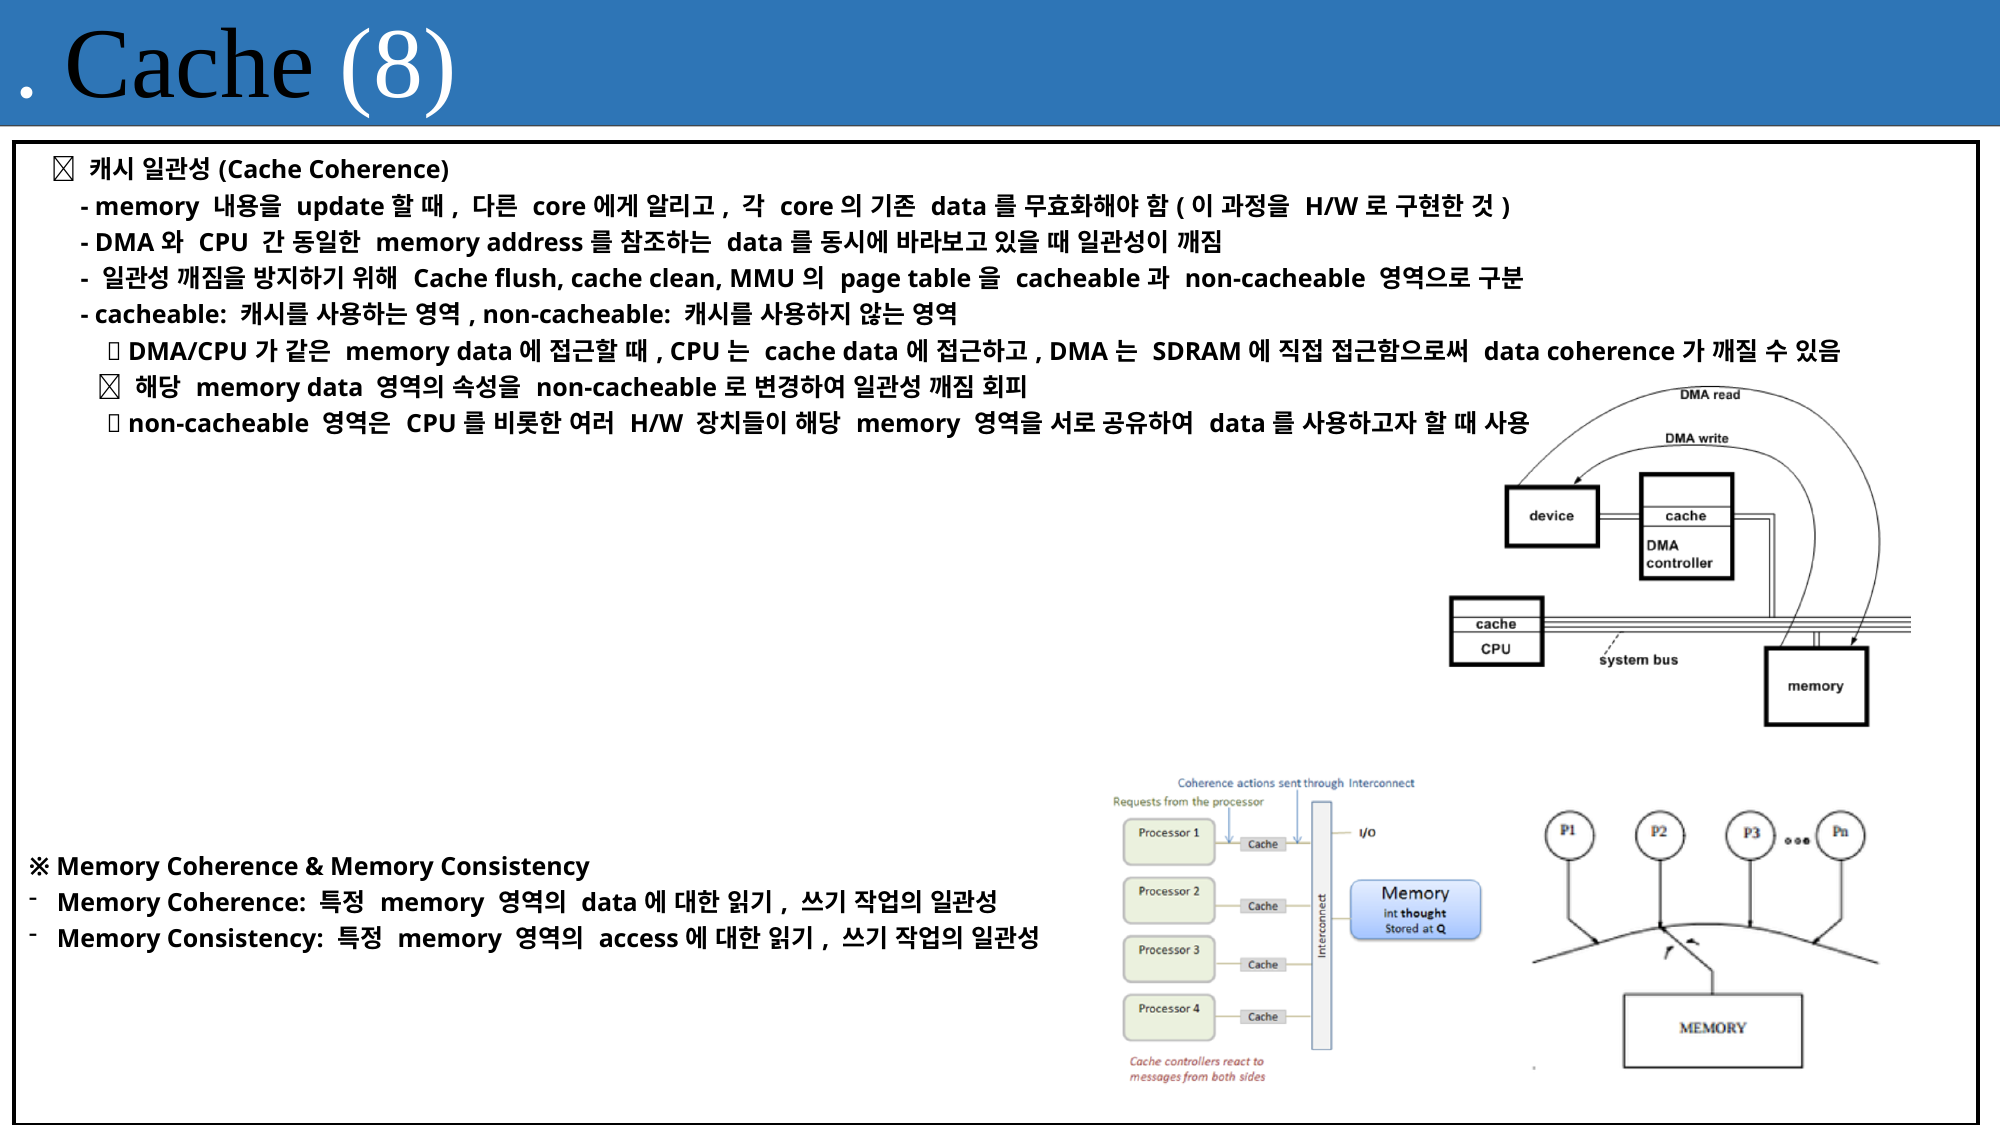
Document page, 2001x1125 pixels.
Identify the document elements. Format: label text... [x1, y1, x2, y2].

text_box . Cache (8) [0, 0, 2000, 126]
table_header  캐시 일관성(Cache Coherence) - memory 내용을 update할 때, 다른 core에게 알리고, 각 core의 기존 data를 무효화해야 함(이 과정을 H/W로 구현한 것) - DMA와 CPU 간 동일한 memory address를 참조하는 data를 동시에 바라보고 있을 때 일관성이 깨짐 - 일관성 깨짐을 방지하기 위해 Cache flush, cache clean, MMU의 page table을 cacheable과 non-cacheable 영역으로 구분 - cacheable: 캐시를 사용하는 영역, non-cacheable: 캐시를 사용하지 않는 영역  DMA/CPU가 같은 memory data에 접근할 때, CPU는 cache data에 접근하고, DMA는 SDRAM에 직접 접근함으로써 data coherence가 깨질 수 있음  해당 memory data 영역의 속성을 non-cacheable로 변경하여 일관성 깨짐 회피  non-cacheable 영역은 CPU를 비롯한 여러 H/W 장치들이 해당 memory 영역을 서로 공유하여 data를 사용하고자 할 때 사용 ※ Memory Coherence & Memory Consistency Memory Coherence: 특정 memory 영역의 data에 대한 읽기, 쓰기 작업의 일관성 Memory Consistency: 특정 memory 영역의 access에 대한 읽기, 쓰기 작업의 일관성 [16, 144, 1976, 1123]
picture [1440, 372, 1911, 733]
picture [1102, 767, 1890, 1091]
